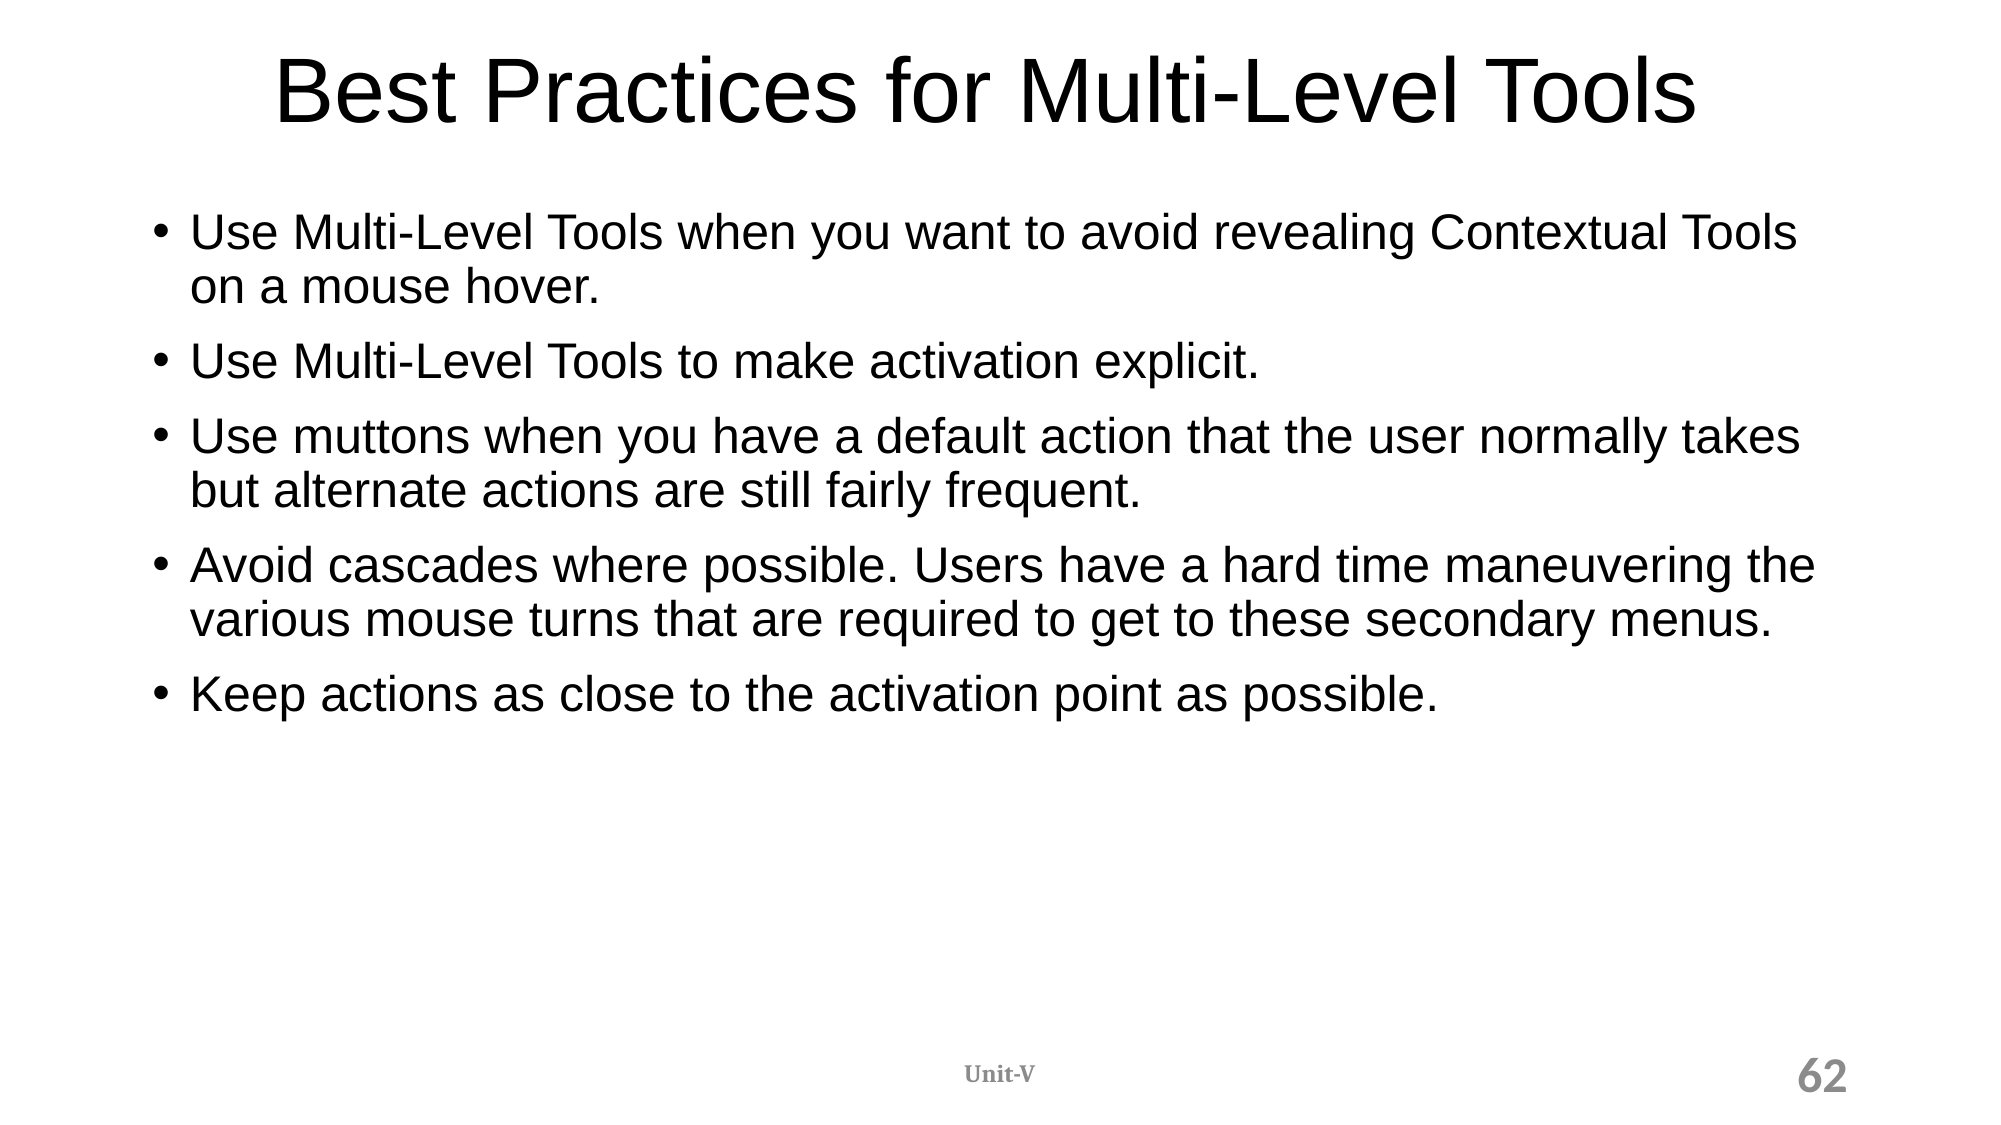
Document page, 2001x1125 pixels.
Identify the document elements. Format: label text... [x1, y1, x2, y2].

title Best Practices for Multi-Level Tools [137, 17, 1863, 168]
slide_number 62 [1412, 1042, 1863, 1103]
list Use Multi-Level Tools when you want to avoid revealing Contextual Tools on a mouse hover. Use Multi-Level Tools to make activation explicit. Use muttons when you have a default action that the user normally takes but alternate actions are still fairly frequent. Avoid cascades where possible. Users have a hard time maneuvering the various mouse turns that are required to get to these secondary menus. Keep actions as close to the activation point as possible. [137, 199, 1863, 1039]
footer Unit-V [662, 1042, 1338, 1103]
